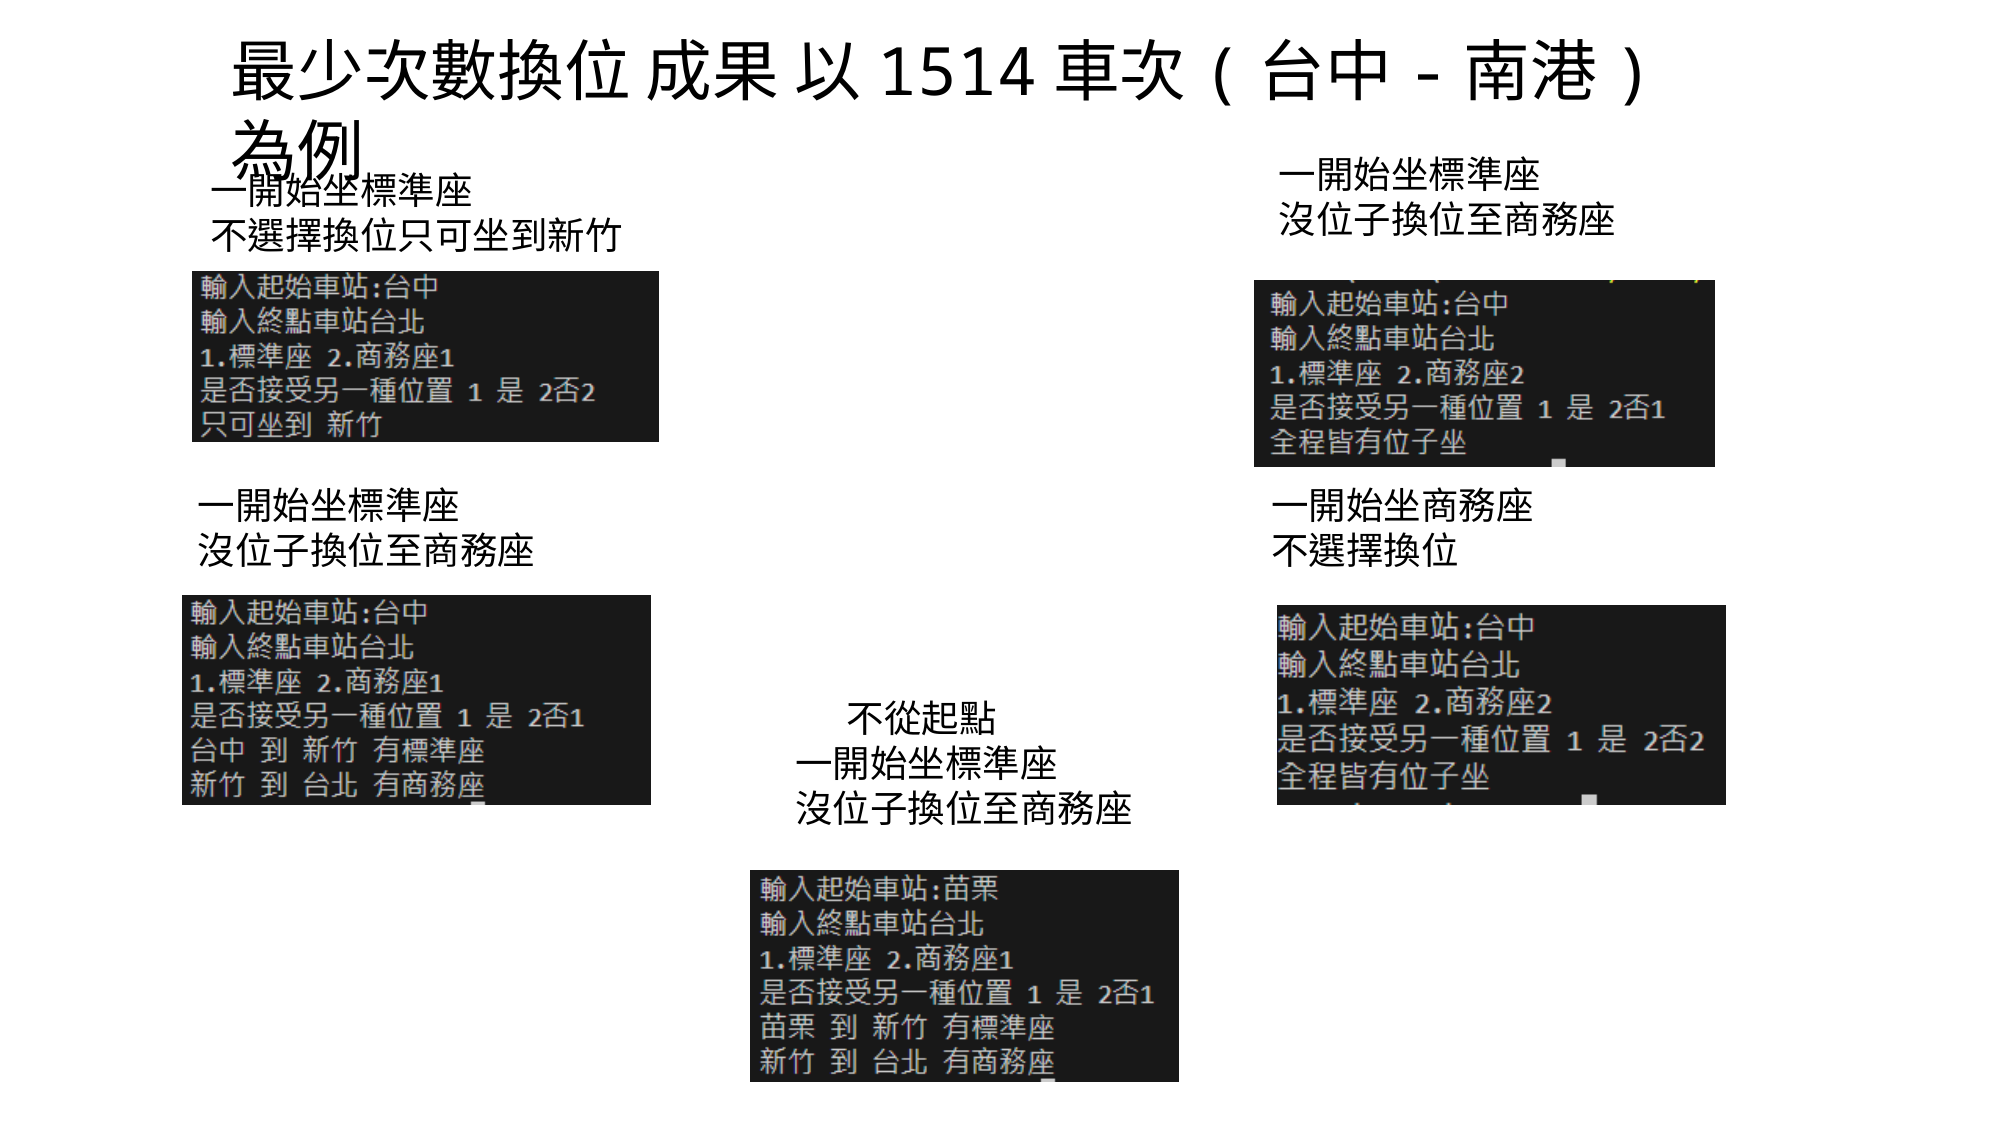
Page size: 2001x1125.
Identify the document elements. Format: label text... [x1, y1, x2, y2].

text_box 一開始坐標準座 沒位子換位至商務座 [183, 474, 551, 580]
text_box 一開始坐標準座 沒位子換位至商務座 [1264, 143, 1632, 248]
text_box 一開始坐標準座 不選擇換位只可坐到新竹 [195, 159, 638, 264]
picture [181, 595, 651, 805]
text_box 最少次數換位 成果 以1514車次(台中-南港)為例 [215, 21, 1714, 197]
picture [1277, 605, 1726, 805]
picture [1254, 280, 1715, 467]
text_box 一開始坐商務座 不選擇換位 [1256, 474, 1549, 580]
picture [750, 870, 1179, 1082]
text_box 不從起點 一開始坐標準座 沒位子換位至商務座 [780, 688, 1148, 838]
picture [192, 271, 659, 442]
